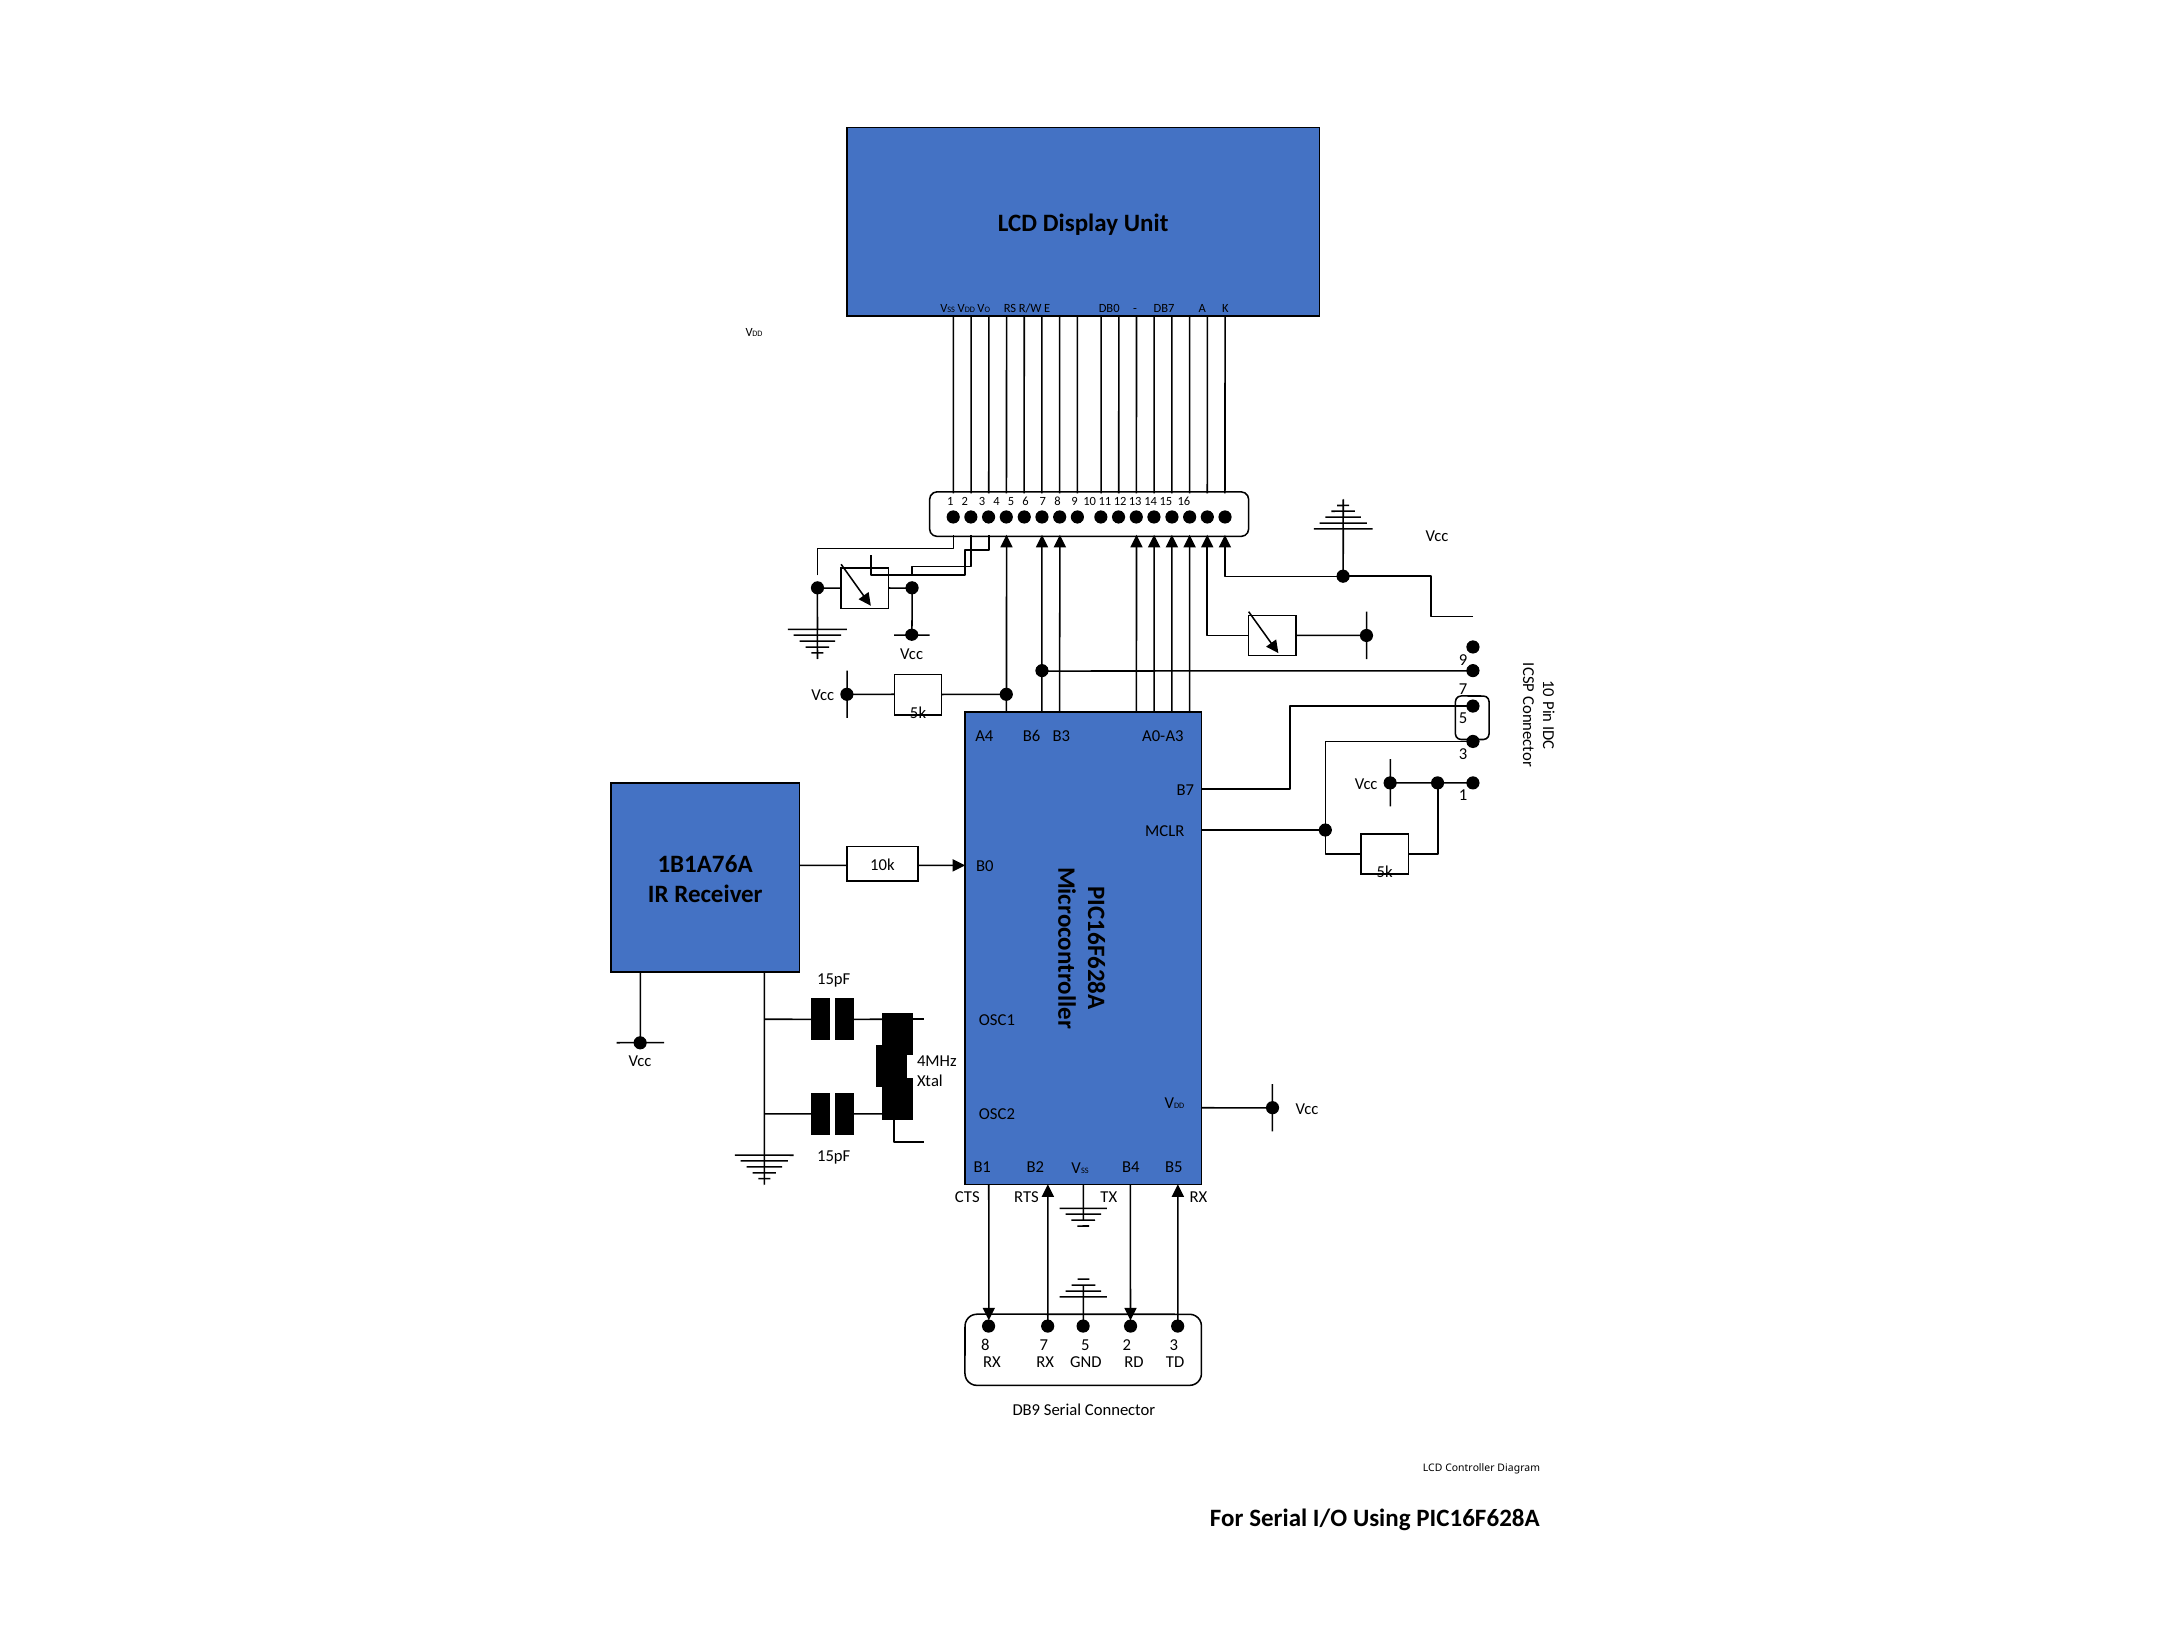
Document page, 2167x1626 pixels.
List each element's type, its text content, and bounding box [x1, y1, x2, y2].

text_box [982, 511, 995, 523]
text_box LCD Display Unit [847, 127, 1320, 317]
text_box [1408, 783, 1438, 854]
text_box [982, 1214, 996, 1314]
text_box [966, 550, 972, 567]
text_box 1B1A76A IR Receiver [610, 782, 800, 972]
text_box [1071, 511, 1084, 523]
text_box K [1207, 292, 1246, 323]
text_box [1053, 511, 1066, 523]
text_box [929, 491, 1249, 537]
text_box 10k [847, 846, 918, 881]
text_box [1166, 511, 1178, 523]
text_box [894, 674, 942, 694]
text_box [882, 1020, 894, 1054]
text_box [1467, 735, 1479, 748]
text_box [1183, 511, 1196, 523]
text_box RX [968, 1343, 1016, 1379]
text_box [1325, 830, 1361, 854]
text_box [841, 564, 871, 606]
text_box [811, 1093, 830, 1134]
text_box Vcc [1280, 1090, 1334, 1125]
text_box 5k [895, 694, 942, 729]
text_box 7 [1024, 1326, 1063, 1361]
text_box [1035, 534, 1049, 664]
text_box TD [1159, 1343, 1200, 1379]
text_box B6 [1008, 717, 1056, 753]
text_box [1326, 824, 1332, 833]
text_box [1349, 576, 1474, 617]
text_box DB9 Serial Connector [997, 1391, 1171, 1427]
text_box [870, 534, 989, 576]
text_box VSS VDD VO [917, 292, 1013, 323]
text_box [1000, 534, 1013, 688]
text_box A0-A3 [1127, 717, 1199, 753]
text_box 5 [1066, 1326, 1105, 1343]
text_box 4MHz Xtal [902, 1042, 972, 1098]
text_box [841, 567, 889, 609]
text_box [787, 587, 847, 659]
text_box [1201, 511, 1214, 523]
text_box 15pF [802, 1137, 866, 1172]
text_box Vcc [885, 635, 938, 671]
text_box GND [1055, 1343, 1117, 1379]
text_box 2 [1107, 1326, 1146, 1361]
text_box [1000, 688, 1013, 701]
text_box [1431, 777, 1444, 789]
text_box RD [1117, 1343, 1159, 1379]
text_box [876, 1046, 902, 1087]
text_box [1130, 511, 1143, 523]
text_box B5 [1150, 1148, 1198, 1184]
text_box [1165, 537, 1179, 670]
text_box [1467, 777, 1479, 789]
text_box [811, 998, 830, 1040]
text_box B3 [1056, 717, 1086, 753]
text_box [1467, 700, 1479, 712]
text_box [1210, 706, 1474, 789]
text_box [1393, 777, 1397, 789]
text_box [1337, 571, 1349, 583]
text_box [817, 548, 906, 576]
text_box [1171, 1320, 1184, 1326]
text_box TX [1104, 1178, 1133, 1214]
text_box [1000, 511, 1013, 523]
text_box [835, 1093, 853, 1134]
text_box [909, 534, 954, 548]
title LCD Controller Diagram [634, 1426, 1556, 1510]
text_box B7 [1161, 771, 1210, 806]
text_box [1248, 611, 1279, 654]
text_box A4 [960, 717, 1008, 753]
text_box OSC1 [964, 1001, 1031, 1036]
text_box RS R/W E [1013, 292, 1065, 323]
text_box RX [1021, 1343, 1055, 1379]
text_box [1112, 511, 1125, 523]
text_box B1 [958, 1148, 1006, 1184]
text_box [982, 1320, 995, 1326]
text_box 8 [965, 1326, 1006, 1361]
text_box [882, 1078, 913, 1119]
text_box [835, 998, 853, 1040]
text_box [1201, 1084, 1279, 1132]
subtitle For Serial I/O Using PIC16F628A [788, 1497, 1556, 1557]
text_box 7 [1444, 676, 1483, 706]
text_box RX [1174, 1178, 1223, 1214]
text_box [1053, 534, 1067, 671]
text_box [1148, 511, 1160, 523]
text_box 1 2 3 4 5 6 7 8 9 10 11 12 13 14 15 16 [941, 493, 1243, 509]
text_box [1201, 741, 1474, 831]
text_box [1201, 534, 1249, 636]
text_box 9 [1444, 641, 1483, 676]
text_box 5k [1361, 853, 1408, 889]
text_box [1483, 696, 1490, 740]
text_box 15pF [802, 960, 866, 995]
text_box PIC16F628A Microcontroller [965, 711, 1202, 1178]
text_box [906, 581, 918, 594]
text_box [1124, 1214, 1137, 1314]
text_box B2 [1011, 1148, 1060, 1184]
text_box [1147, 537, 1161, 670]
text_box [947, 511, 960, 523]
text_box VSS [1056, 1149, 1104, 1184]
text_box [1124, 1320, 1137, 1326]
text_box Vcc [796, 676, 850, 712]
text_box [1036, 511, 1048, 523]
text_box [894, 1101, 925, 1143]
text_box [894, 1018, 925, 1060]
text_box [1062, 1181, 1105, 1230]
text_box DB0 - DB7 [1065, 292, 1183, 323]
text_box OSC2 [964, 1095, 1031, 1131]
text_box [964, 1314, 1202, 1386]
text_box [1130, 537, 1143, 670]
text_box B0 [961, 847, 1009, 883]
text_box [616, 1036, 665, 1049]
text_box [1036, 664, 1048, 677]
text_box CTS [940, 1178, 995, 1214]
text_box [1018, 511, 1031, 523]
text_box 1 [1444, 776, 1483, 812]
text_box [1041, 1320, 1054, 1326]
text_box [1360, 629, 1373, 642]
text_box [1467, 664, 1479, 677]
text_box [1183, 537, 1196, 670]
text_box A [1183, 292, 1207, 323]
text_box 5 [1444, 706, 1483, 735]
text_box VDD [730, 316, 778, 347]
text_box Vcc [1340, 769, 1393, 800]
text_box [965, 511, 977, 523]
text_box VDD [1149, 1084, 1199, 1119]
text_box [1062, 1276, 1105, 1324]
text_box B4 [1107, 1148, 1150, 1184]
text_box Vcc [1410, 517, 1464, 552]
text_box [1313, 499, 1373, 571]
text_box [1219, 511, 1231, 523]
text_box 3 [1154, 1326, 1193, 1361]
text_box RTS [999, 1178, 1054, 1214]
text_box [1248, 615, 1297, 656]
text_box [1095, 511, 1107, 523]
text_box 10 Pin IDC ICSP Connector [1496, 646, 1568, 784]
text_box [1218, 534, 1344, 577]
text_box [811, 581, 824, 587]
text_box [1360, 833, 1409, 853]
text_box Vcc [613, 1042, 667, 1078]
text_box [1467, 641, 1479, 653]
text_box 3 [1444, 735, 1483, 771]
text_box [882, 1013, 913, 1019]
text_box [734, 971, 794, 1185]
text_box [918, 859, 961, 872]
text_box MCLR [1130, 812, 1208, 848]
